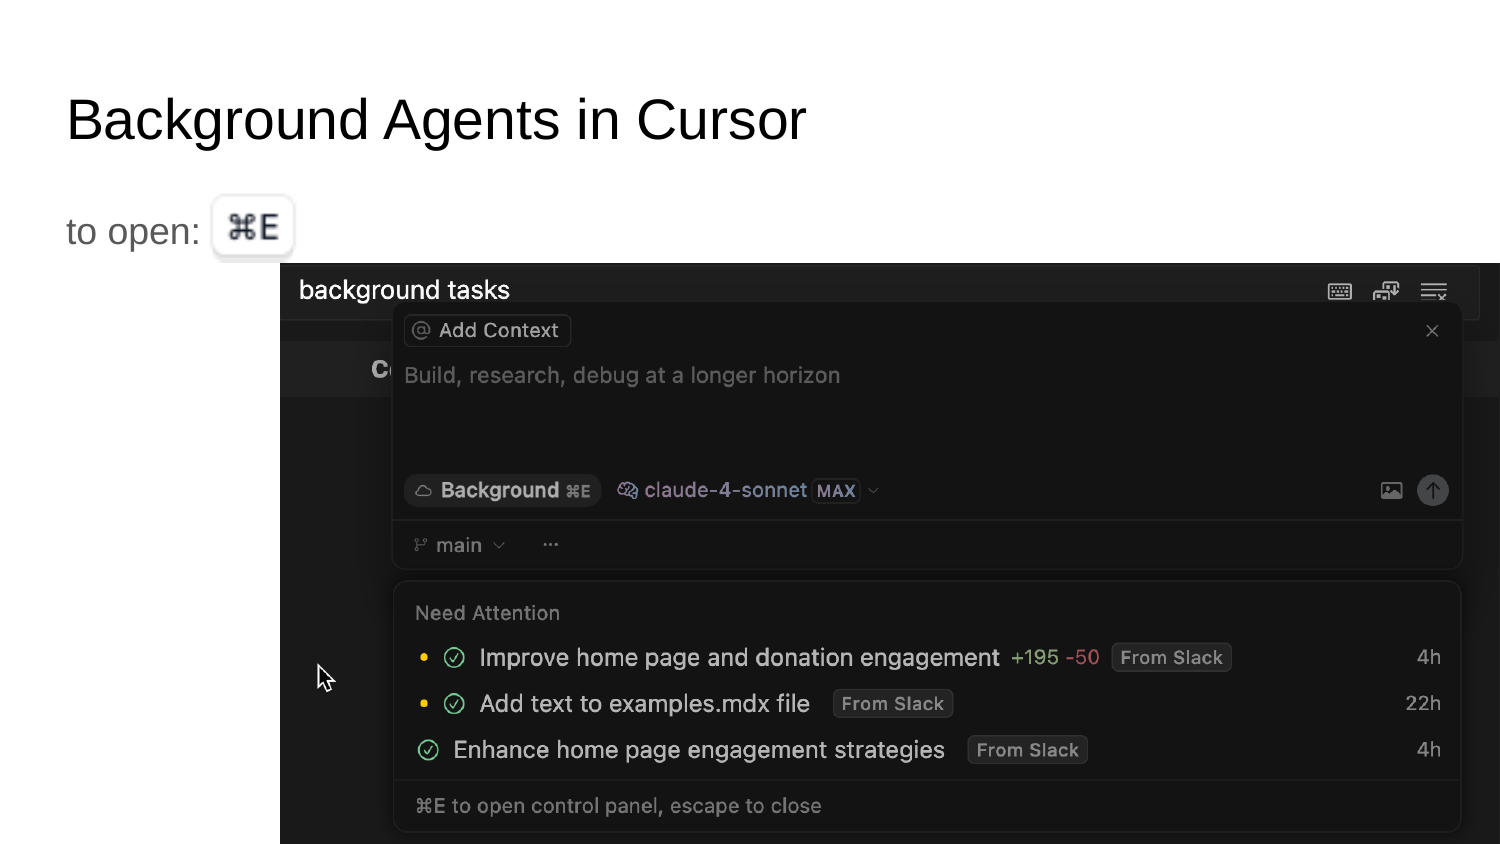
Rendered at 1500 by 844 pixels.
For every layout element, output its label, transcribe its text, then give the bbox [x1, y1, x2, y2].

picture [206, 192, 1500, 844]
title Background Agents in Cursor [51, 72, 1449, 167]
list to open: [51, 189, 1449, 750]
